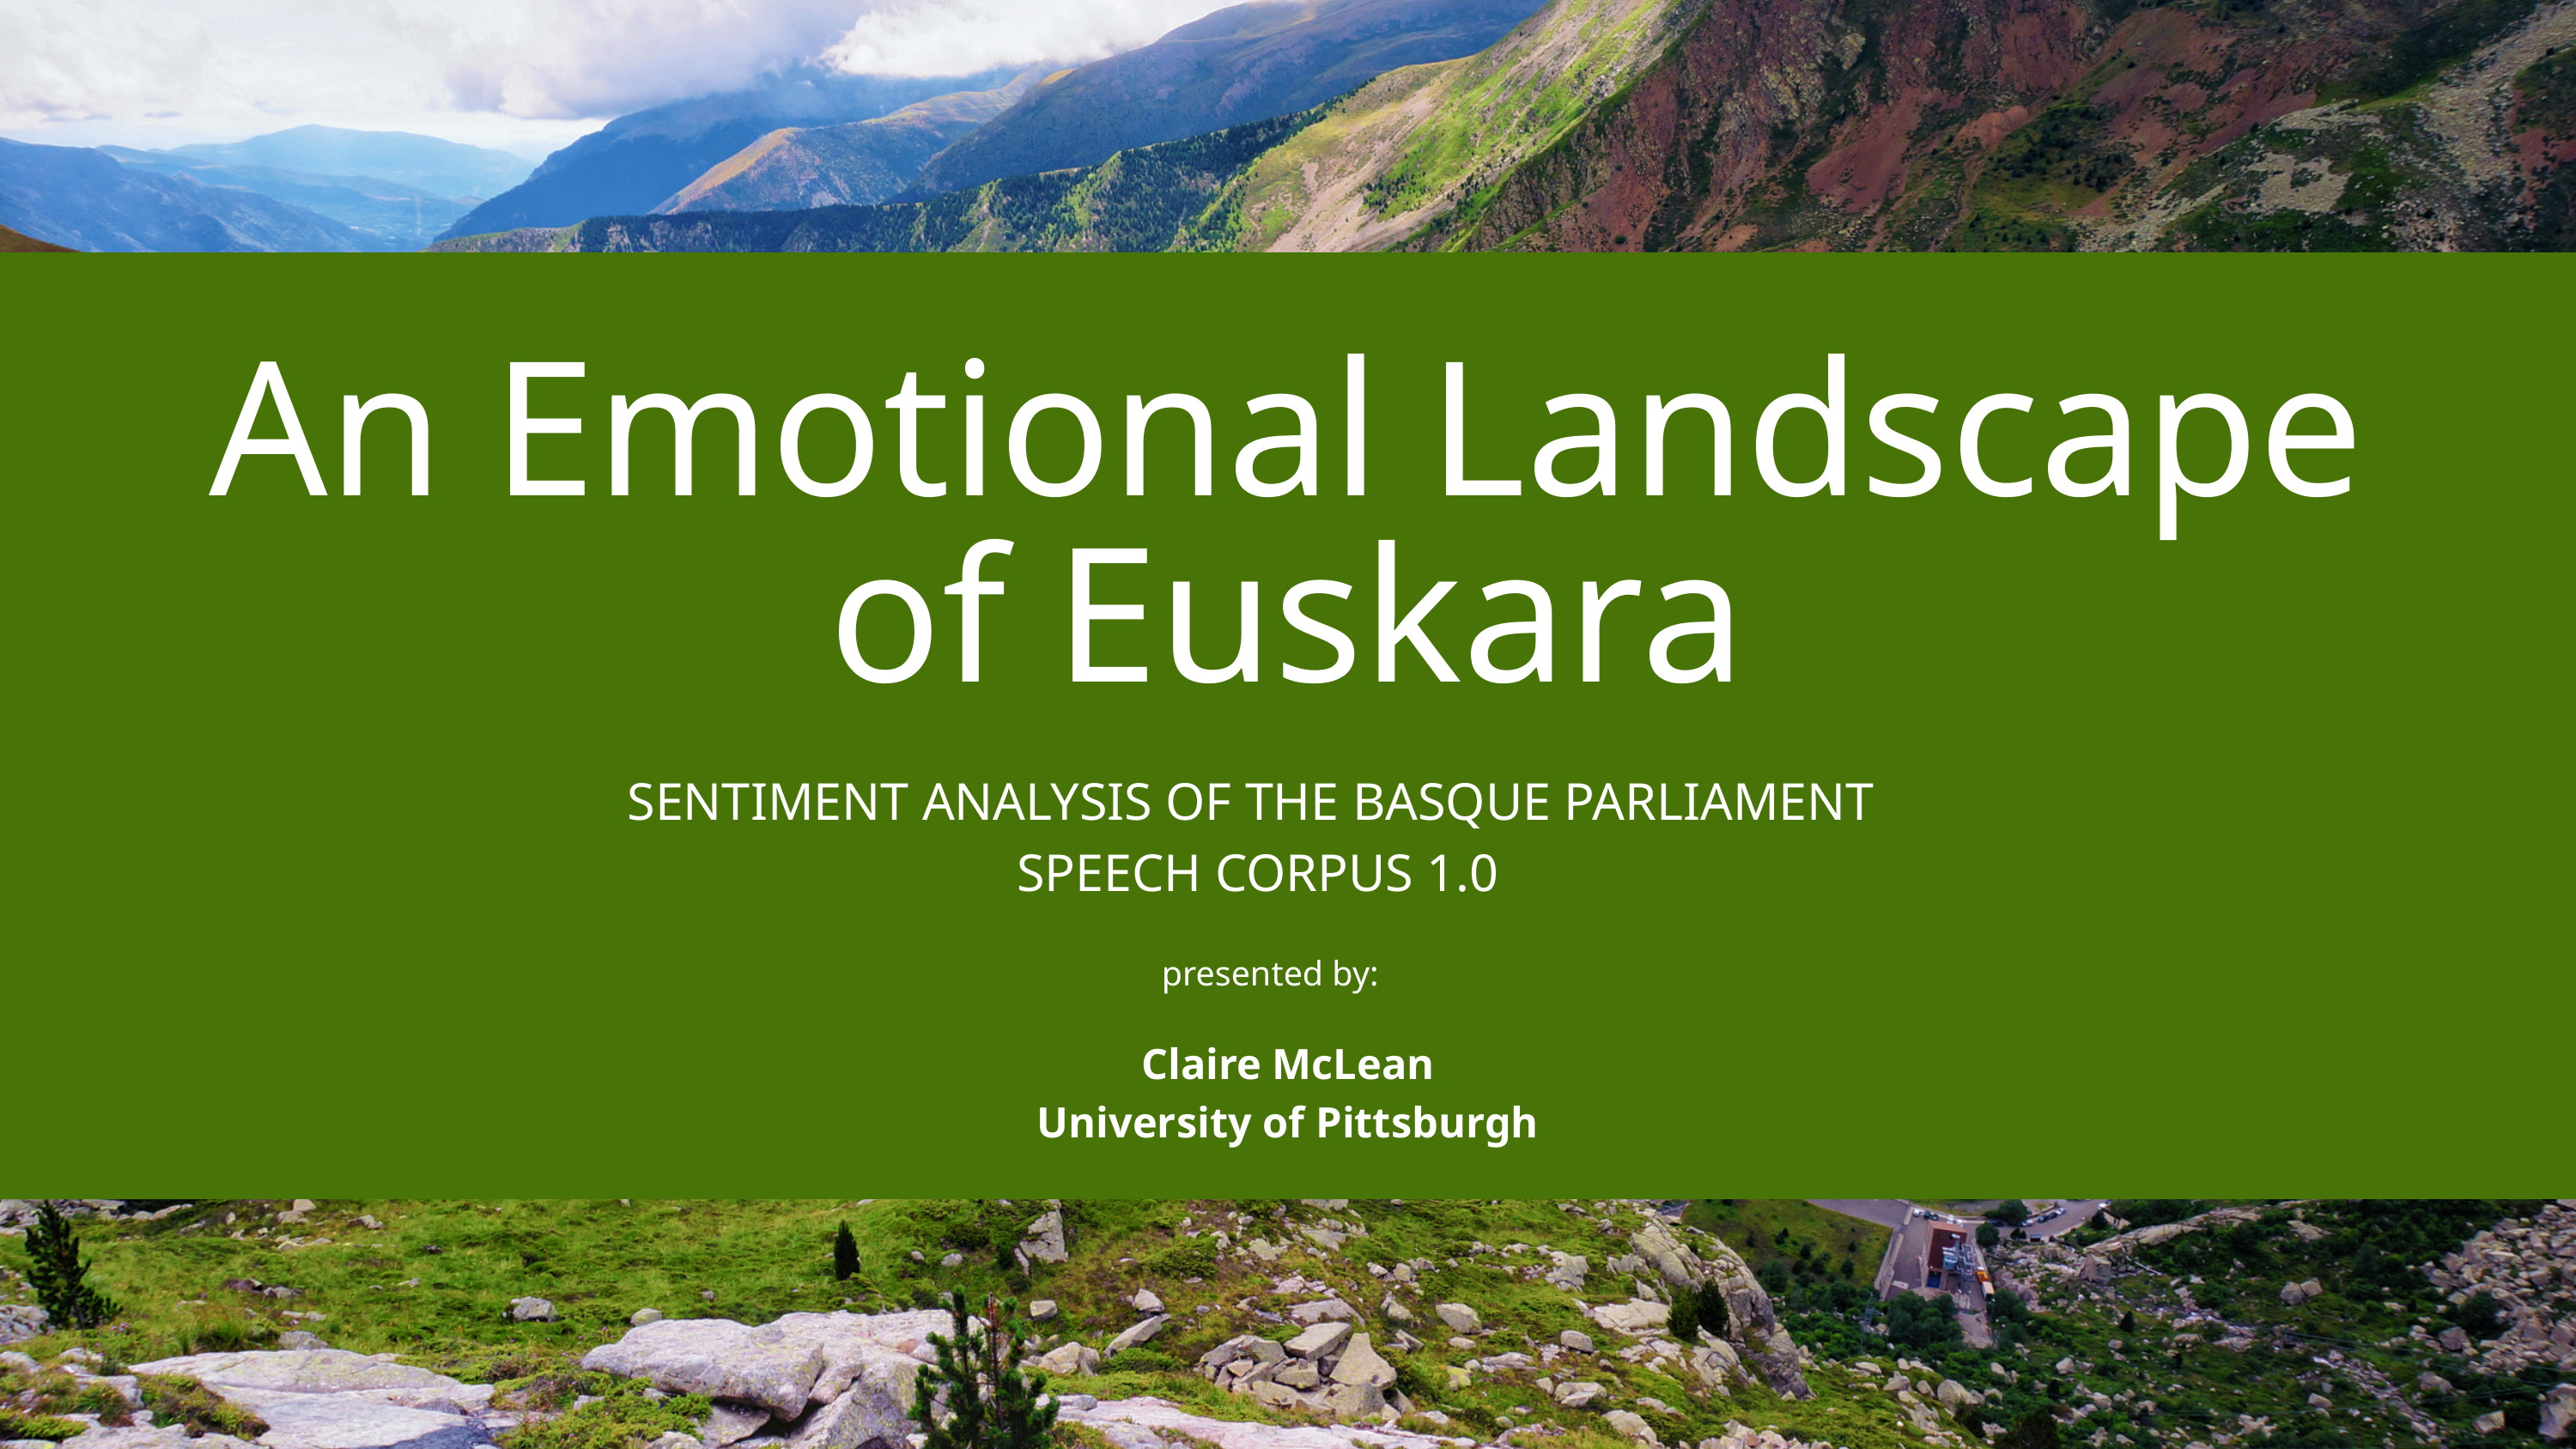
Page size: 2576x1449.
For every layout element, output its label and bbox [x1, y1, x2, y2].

text_box [0, 252, 2576, 1200]
text_box [0, 0, 2576, 250]
text_box [0, 1210, 2576, 1449]
